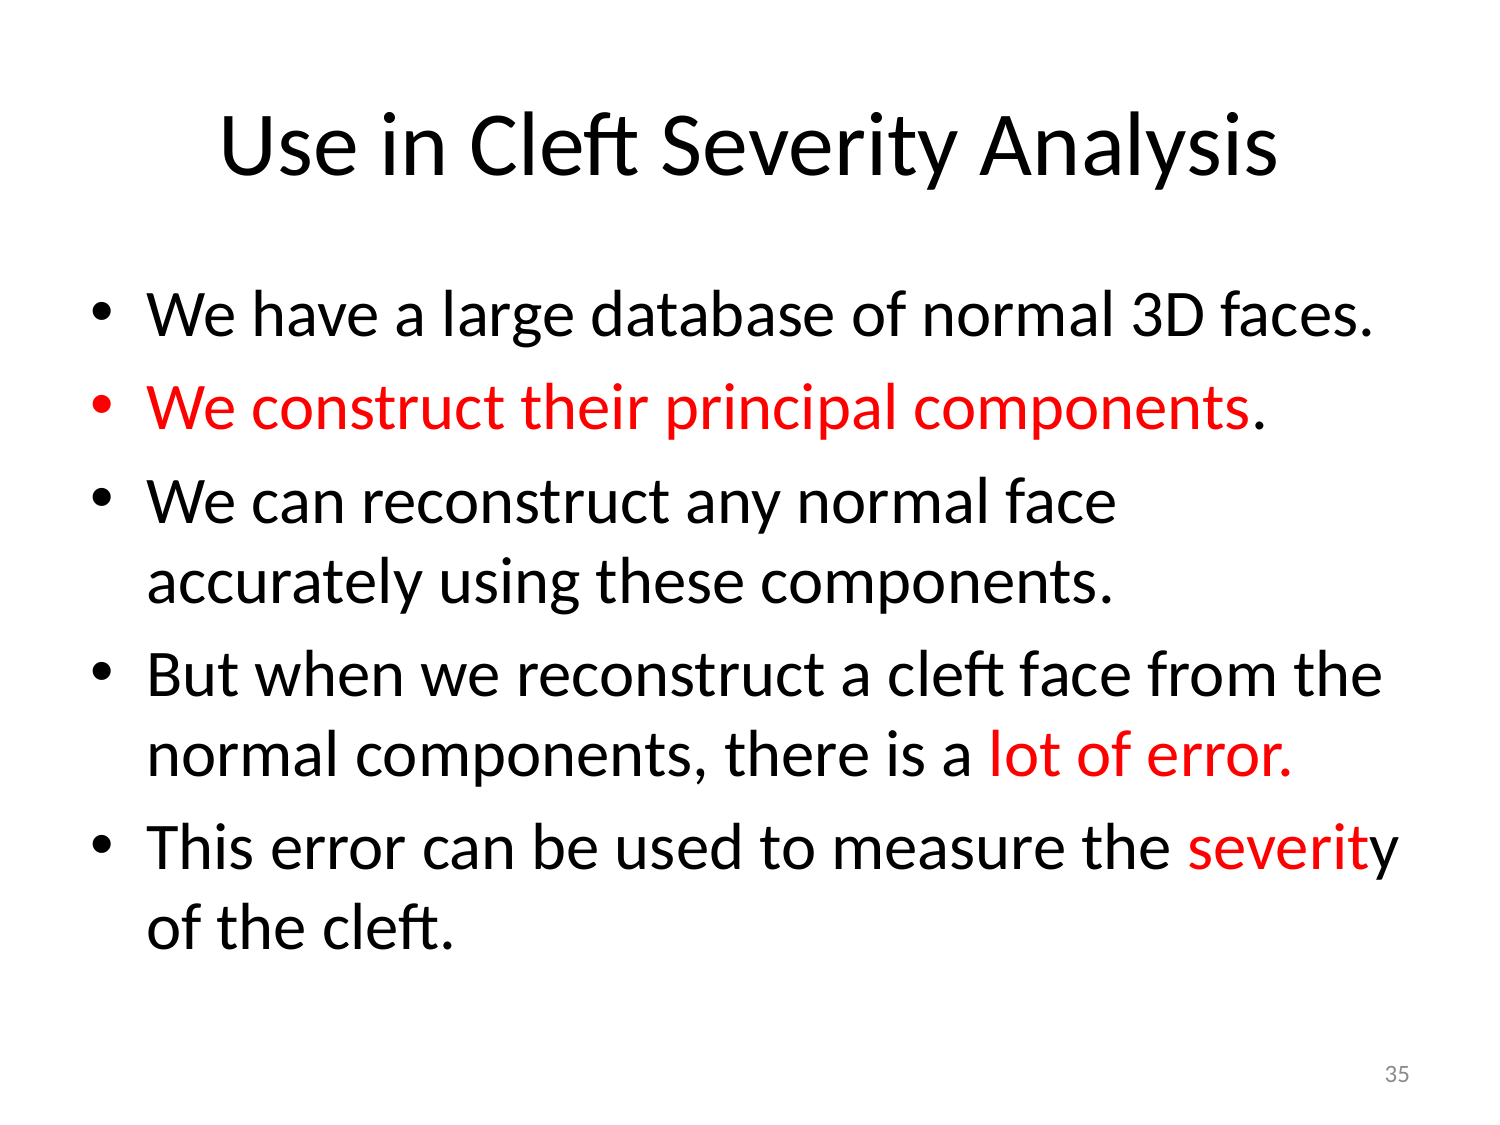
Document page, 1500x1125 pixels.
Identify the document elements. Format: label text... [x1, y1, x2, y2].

slide_number 35 [1074, 1042, 1425, 1103]
list We have a large database of normal 3D faces. We construct their principal components. We can reconstruct any normal face accurately using these components. But when we reconstruct a cleft face from the normal components, there is a lot of error. This error can be used to measure the severity of the cleft. [75, 262, 1425, 1005]
title Use in Cleft Severity Analysis [75, 45, 1425, 233]
